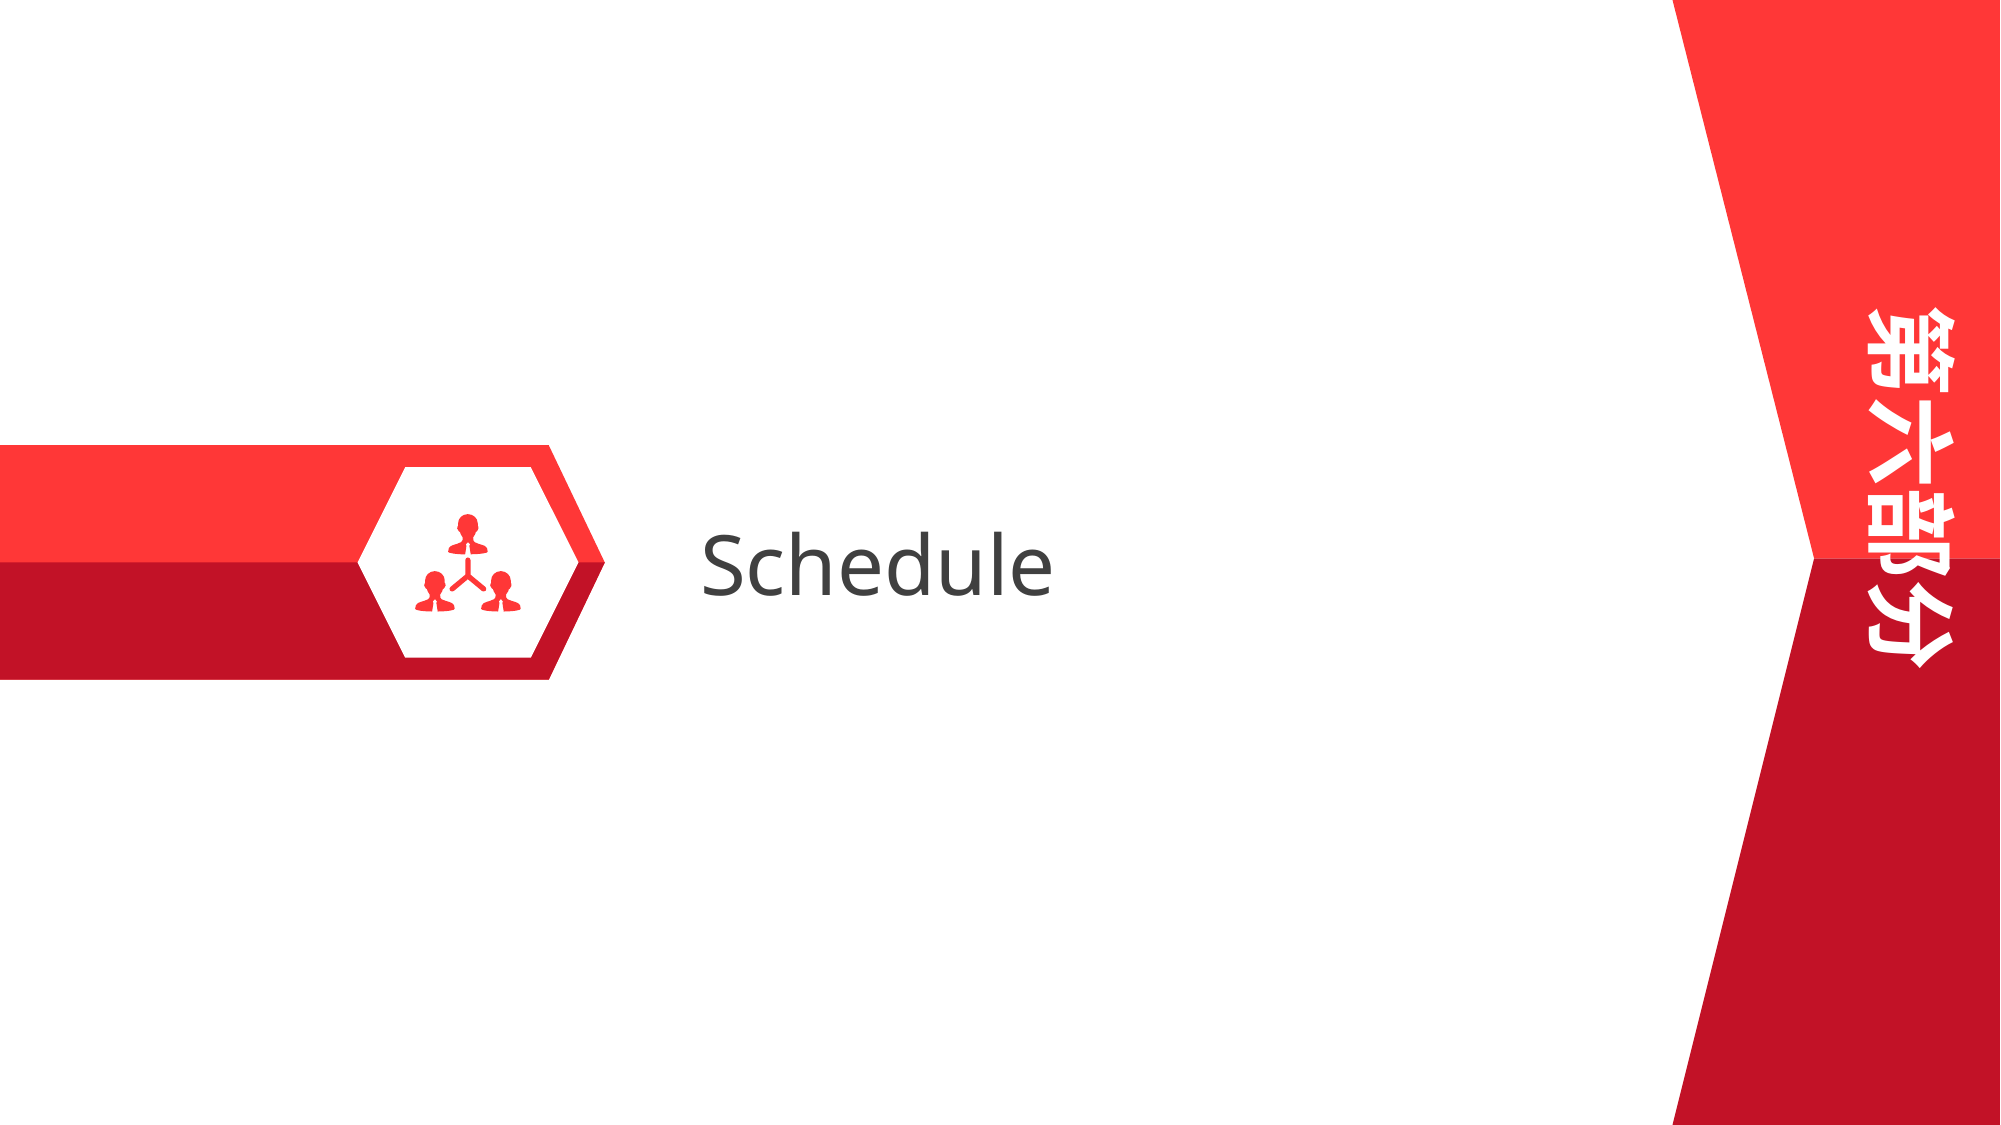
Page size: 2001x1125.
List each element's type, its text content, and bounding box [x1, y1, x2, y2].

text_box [0, 445, 605, 680]
text_box Schedule [685, 504, 1071, 620]
text_box [1671, 559, 2000, 1125]
text_box [1671, 0, 2000, 560]
text_box 第六部分 [1833, 289, 1976, 836]
